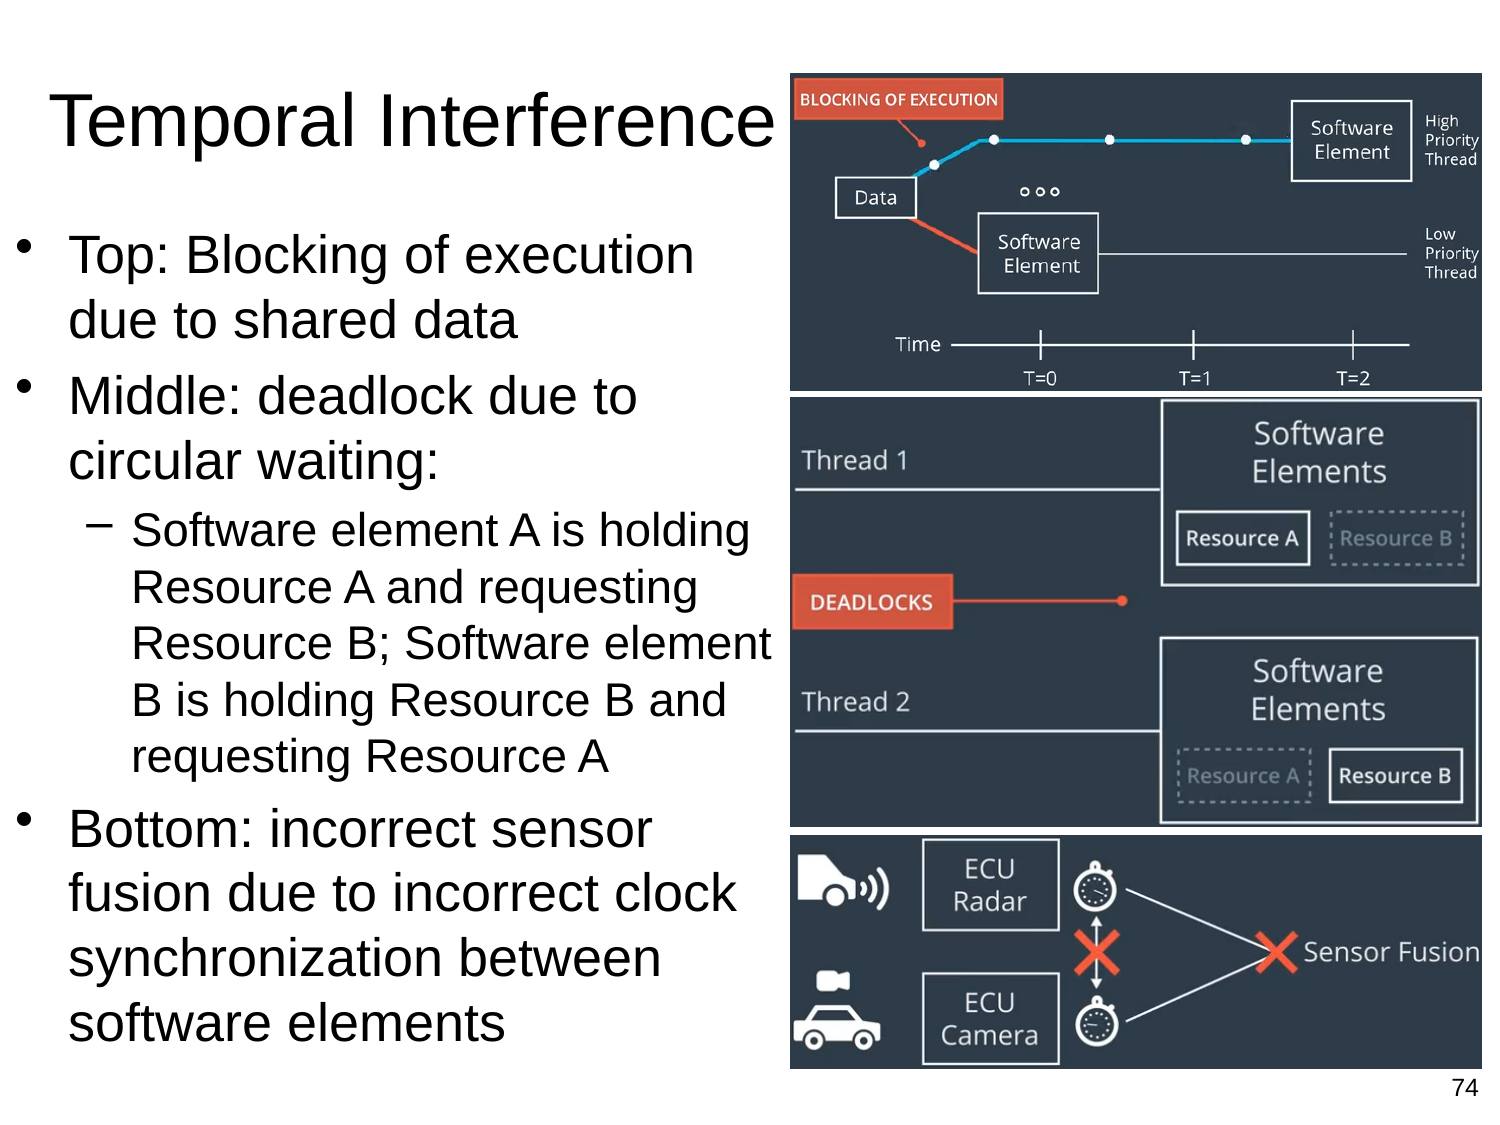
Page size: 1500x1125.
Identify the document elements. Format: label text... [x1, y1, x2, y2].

slide_number 74 [1143, 1063, 1495, 1105]
list Top: Blocking of execution due to shared data Middle: deadlock due to circular waiting: Software element A is holding Resource A and requesting Resource B; Software element B is holding Resource B and requesting Resource A Bottom: incorrect sensor fusion due to incorrect clock synchronization between software elements [0, 212, 791, 1105]
picture [790, 73, 1482, 392]
picture [790, 397, 1482, 827]
picture [790, 834, 1482, 1069]
title Temporal Interference [5, 44, 822, 188]
